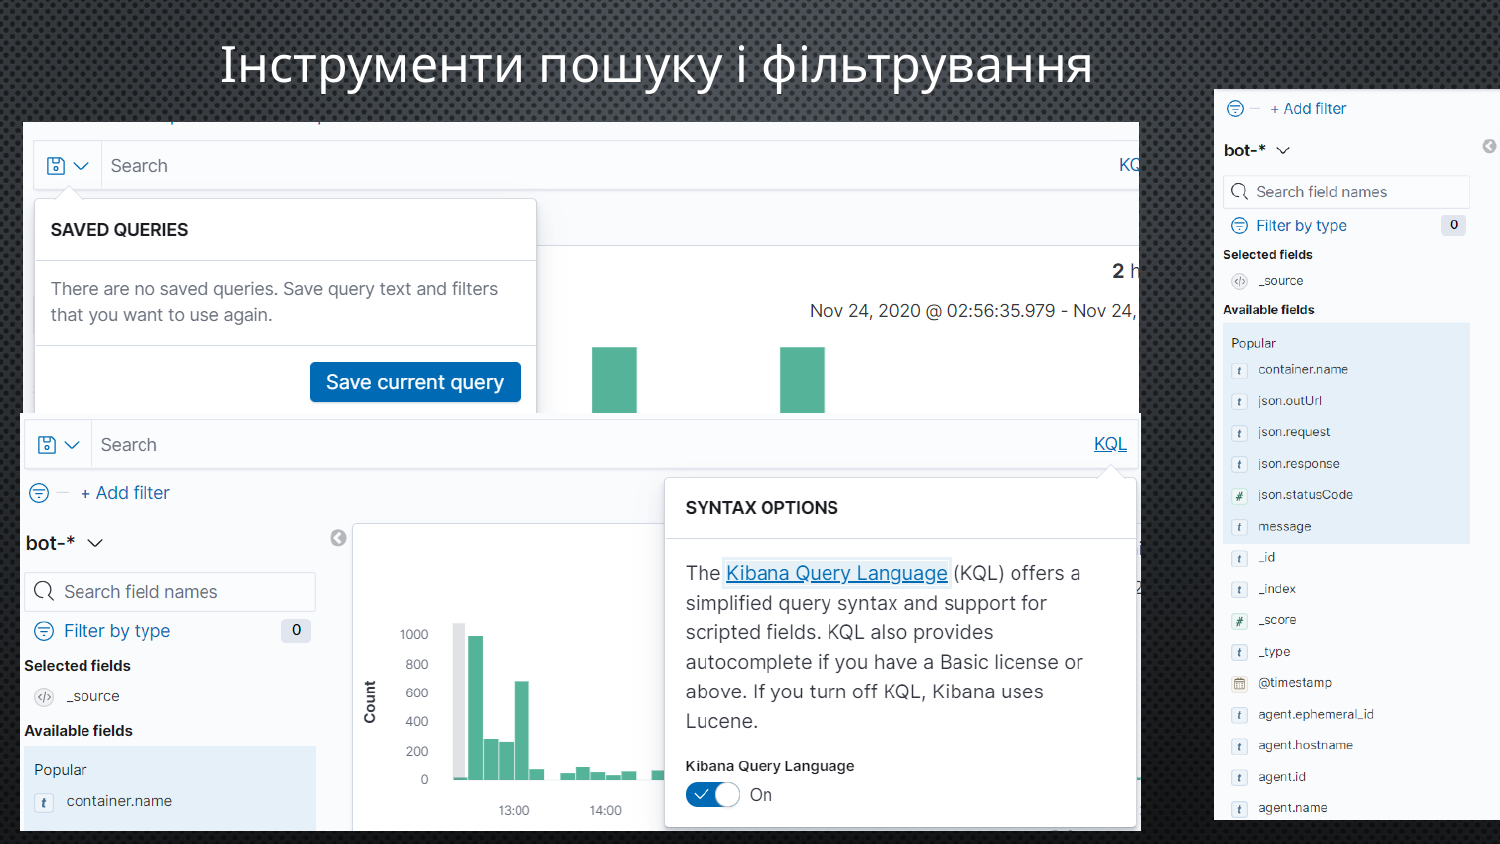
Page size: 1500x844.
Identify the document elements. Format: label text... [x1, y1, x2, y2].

picture [0, 0, 1500, 844]
title Інструменти пошуку і фільтрування [205, 17, 1359, 182]
